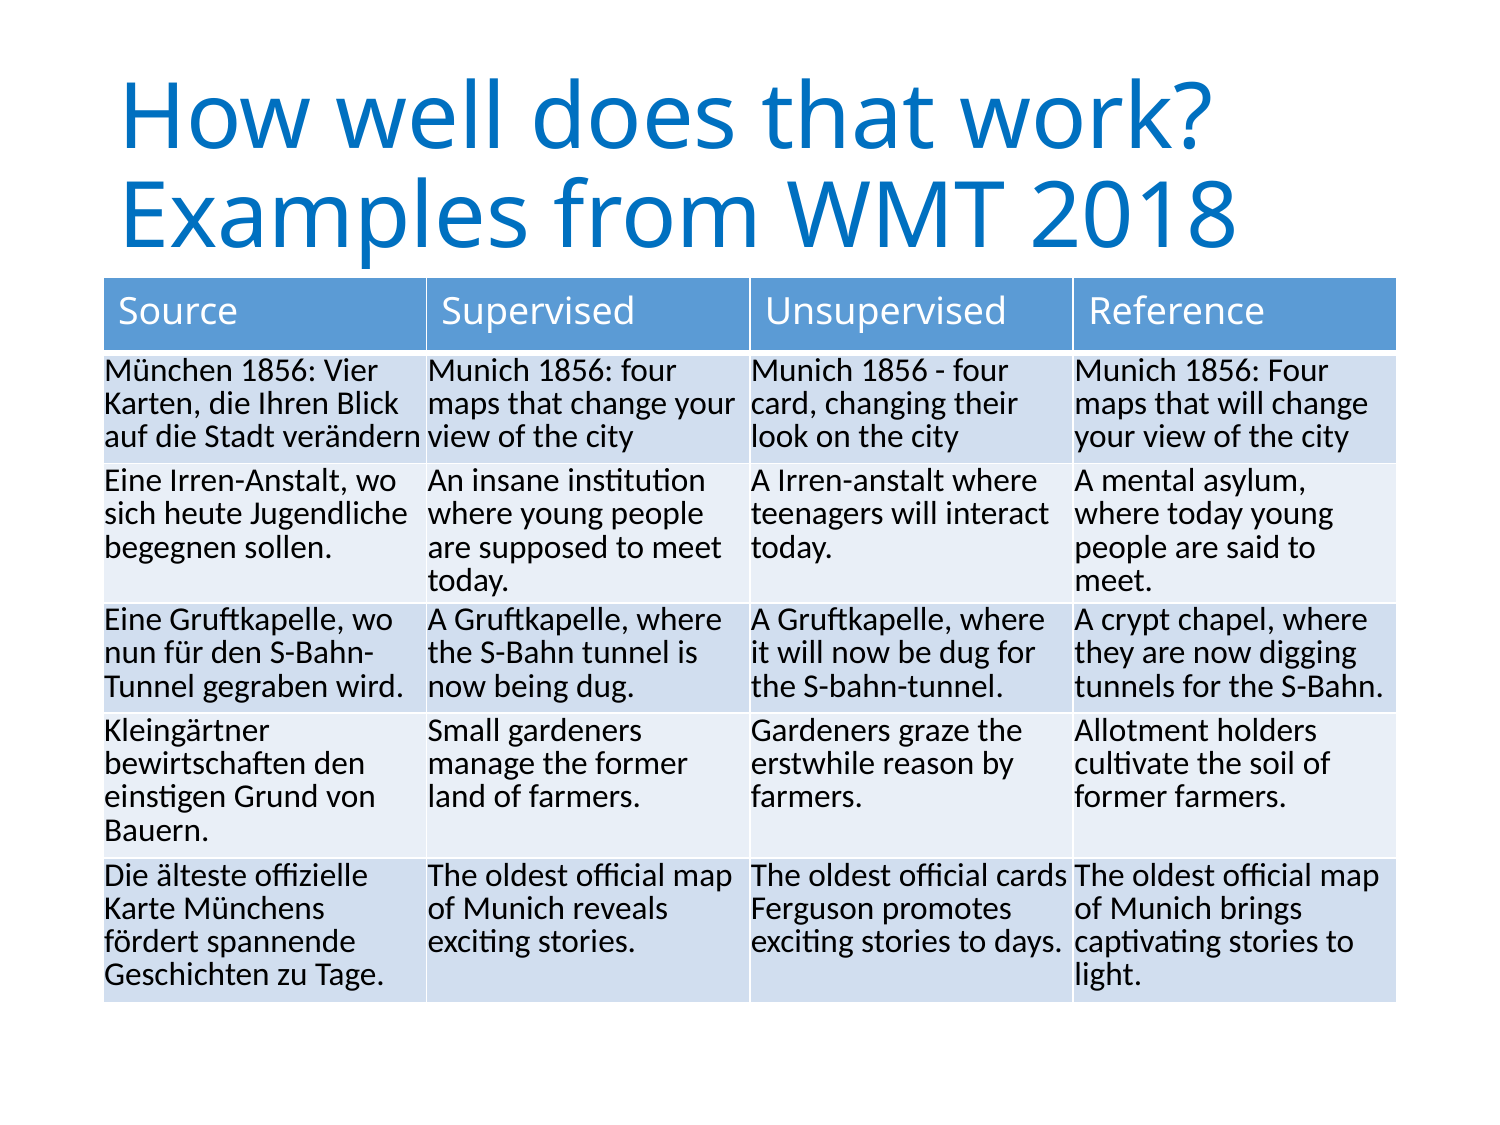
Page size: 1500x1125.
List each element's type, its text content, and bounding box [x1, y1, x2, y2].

table_cell A Gruftkapelle, where it will now be dug for the S-bahn-tunnel. [751, 604, 1072, 712]
table_header Reference [1074, 278, 1396, 350]
title How well does that work? Examples from WMT 2018 [103, 59, 1397, 276]
table_cell Munich 1856: Four maps that will change your view of the city [1074, 356, 1396, 463]
table_header Supervised [427, 278, 749, 350]
table_cell Die älteste offizielle Karte Münchens fördert spannende Geschichten zu Tage. [104, 859, 426, 1002]
table_cell An insane institution where young people are supposed to meet today. [427, 464, 749, 602]
table_header Unsupervised [751, 278, 1072, 350]
table_cell A Irren-anstalt where teenagers will interact today. [751, 464, 1072, 602]
table_header Source [104, 278, 426, 350]
table_cell Munich 1856: four maps that change your view of the city [427, 356, 749, 463]
table_cell Allotment holders cultivate the soil of former farmers. [1074, 714, 1396, 857]
table_cell A mental asylum, where today young people are said to meet. [1074, 464, 1396, 602]
table_cell The oldest official map of Munich brings captivating stories to light. [1074, 859, 1396, 1002]
table_cell Small gardeners manage the former land of farmers. [427, 714, 749, 857]
table_cell A Gruftkapelle, where the S-Bahn tunnel is now being dug. [427, 604, 749, 712]
table_cell Kleingärtner bewirtschaften den einstigen Grund von Bauern. [104, 714, 426, 857]
table_cell The oldest official map of Munich reveals exciting stories. [427, 859, 749, 1002]
table_cell The oldest official cards Ferguson promotes exciting stories to days. [751, 859, 1072, 1002]
table_cell Eine Gruftkapelle, wo nun für den S-Bahn-Tunnel gegraben wird. [104, 604, 426, 712]
table_cell A crypt chapel, where they are now digging tunnels for the S-Bahn. [1074, 604, 1396, 712]
table_cell München 1856: Vier Karten, die Ihren Blick auf die Stadt verändern [104, 356, 426, 463]
table_cell Gardeners graze the erstwhile reason by farmers. [751, 714, 1072, 857]
table_cell Eine Irren-Anstalt, wo sich heute Jugendliche begegnen sollen. [104, 464, 426, 602]
table_cell Munich 1856 - four card, changing their look on the city [751, 356, 1072, 463]
